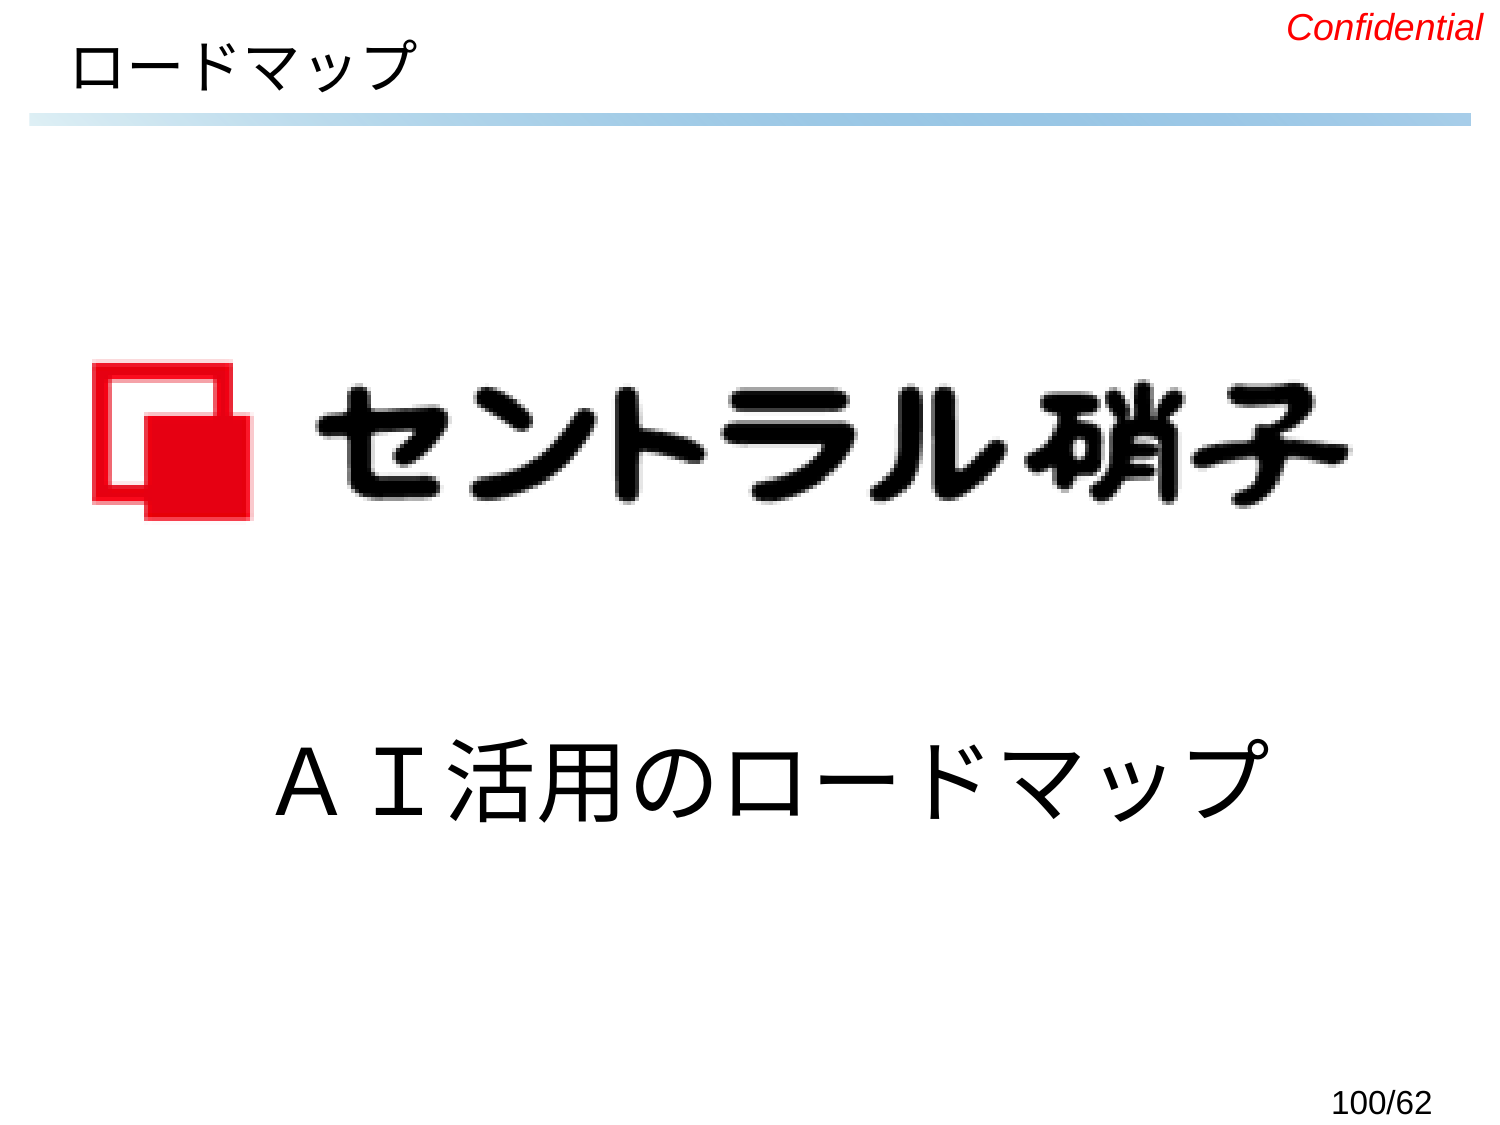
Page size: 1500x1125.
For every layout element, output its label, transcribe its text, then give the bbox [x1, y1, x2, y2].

picture [88, 326, 1353, 559]
title ロードマップ [52, 18, 1452, 112]
text_box ＡＩ活用のロードマップ [246, 715, 1286, 841]
